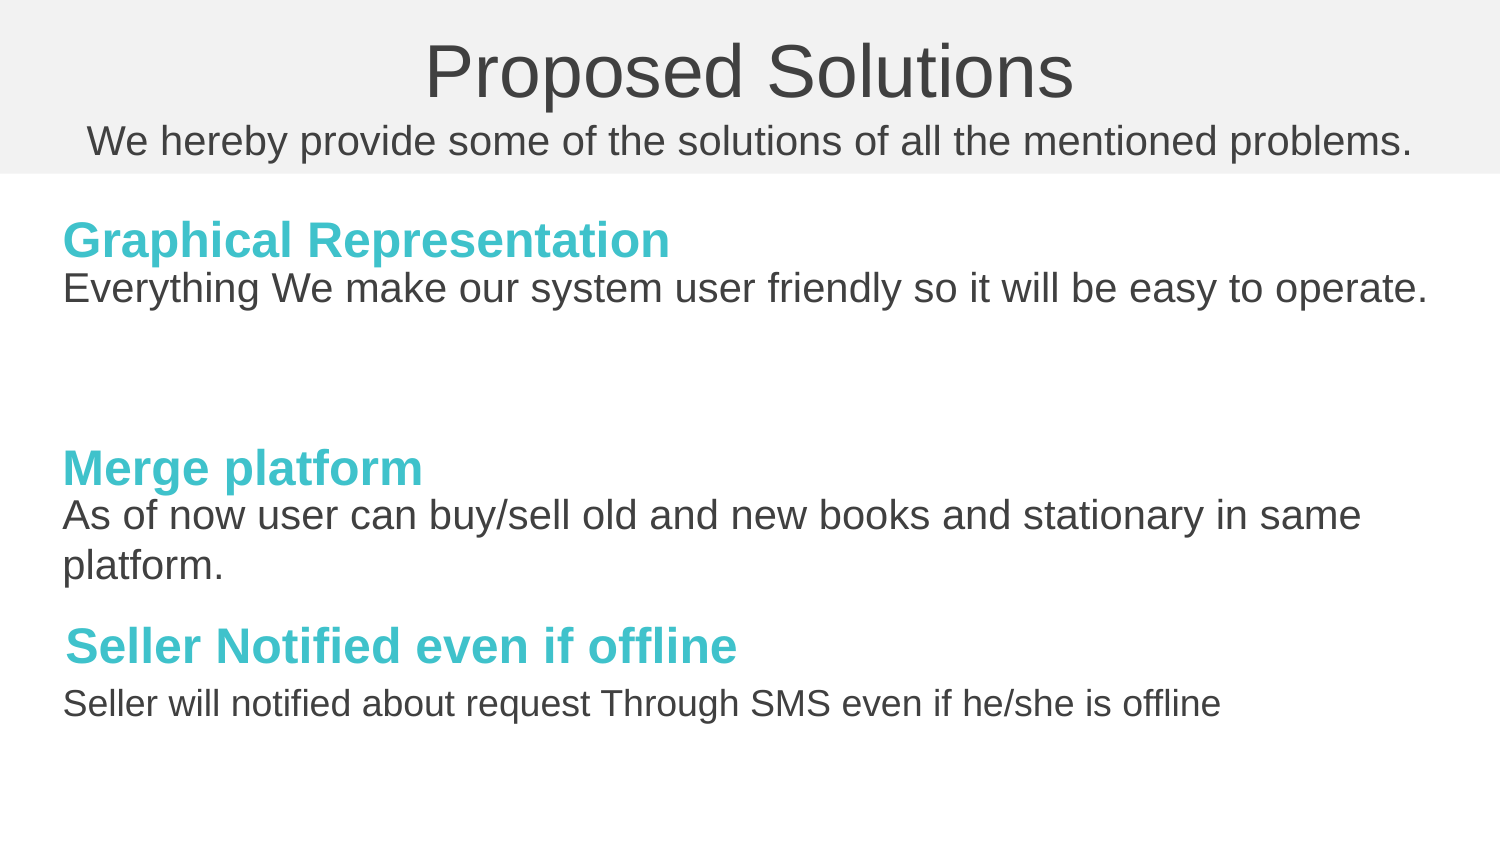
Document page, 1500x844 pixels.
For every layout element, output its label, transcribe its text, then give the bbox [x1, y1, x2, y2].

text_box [47, 199, 1459, 319]
text_box Seller will notified about request Through SMS even if he/she is offline [47, 626, 1388, 732]
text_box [47, 426, 1405, 596]
text_box Seller Notified even if offline [50, 606, 754, 681]
list We hereby provide some of the solutions of all the mentioned problems. [0, 114, 1500, 162]
list Proposed Solutions [0, 20, 1500, 114]
